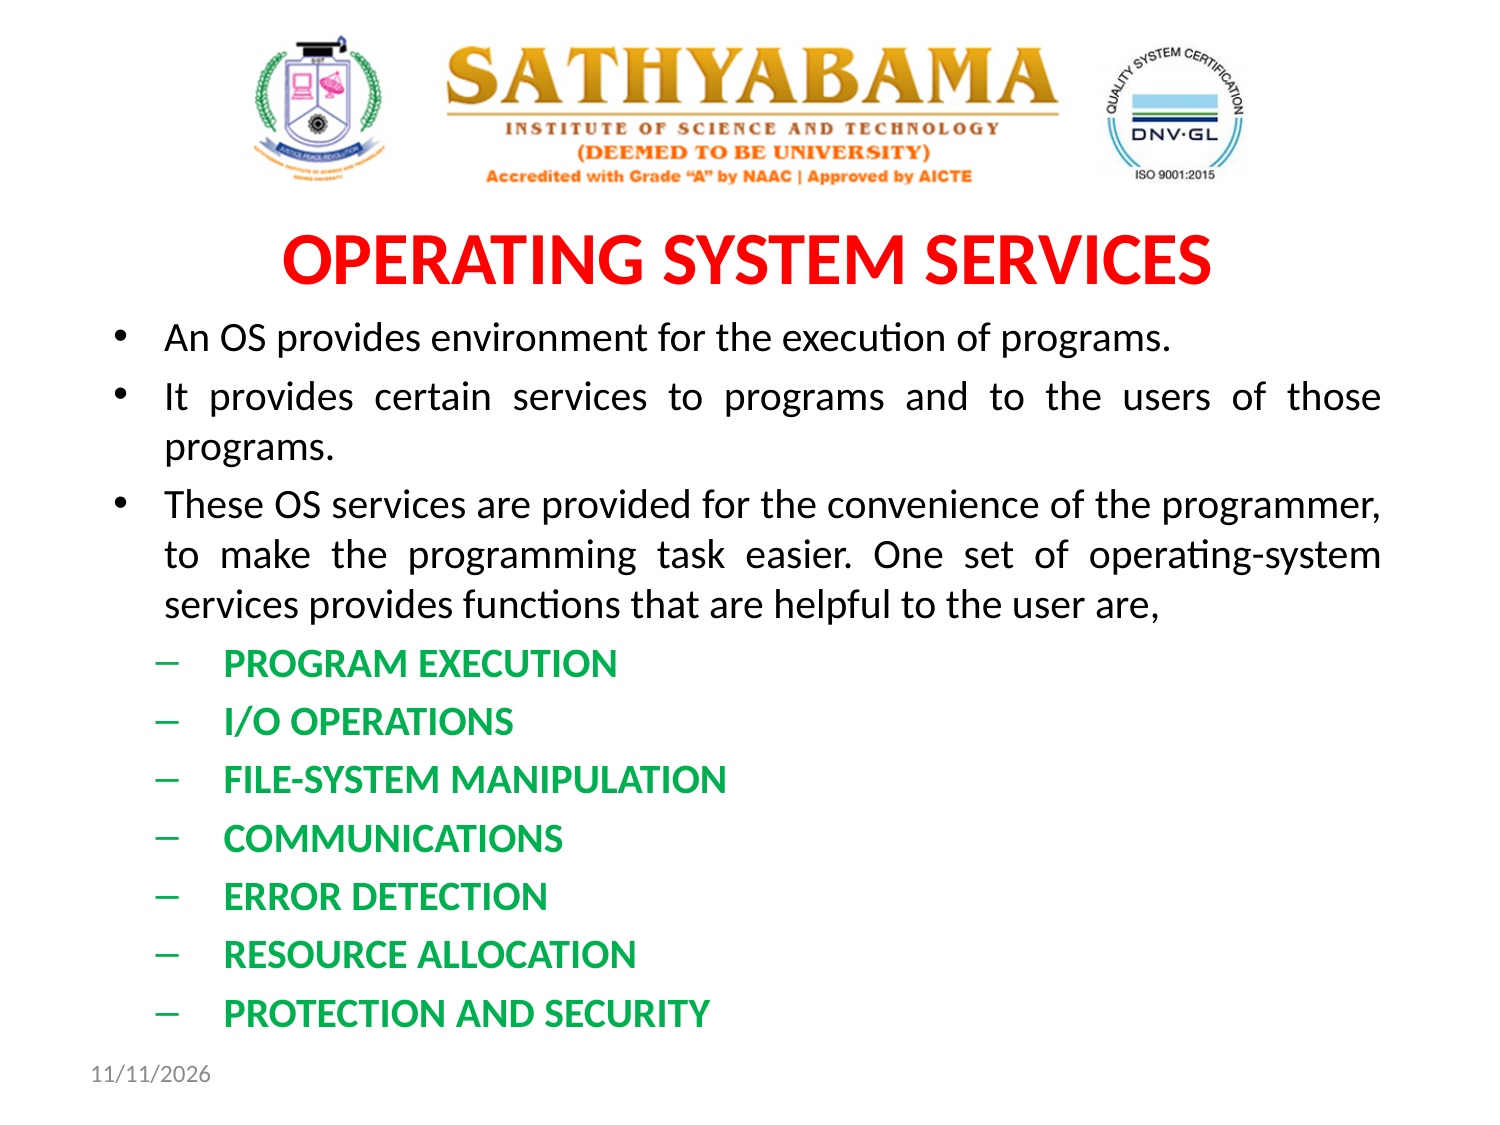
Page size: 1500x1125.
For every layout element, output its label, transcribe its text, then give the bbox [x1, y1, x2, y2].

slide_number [75, 1042, 425, 1103]
title OPERATING SYSTEM SERVICES [72, 160, 1423, 349]
picture [229, 31, 1266, 207]
list An OS provides environment for the execution of programs. It provides certain services to programs and to the users of those programs. These OS services are provided for the convenience of the programmer, to make the programming task easier. One set of operating-system services provides functions that are helpful to the user are, PROGRAM EXECUTION I/O OPERATIONS FILE-SYSTEM MANIPULATION COMMUNICATIONS ERROR DETECTION RESOURCE ALLOCATION PROTECTION AND SECURITY [98, 302, 1398, 1094]
